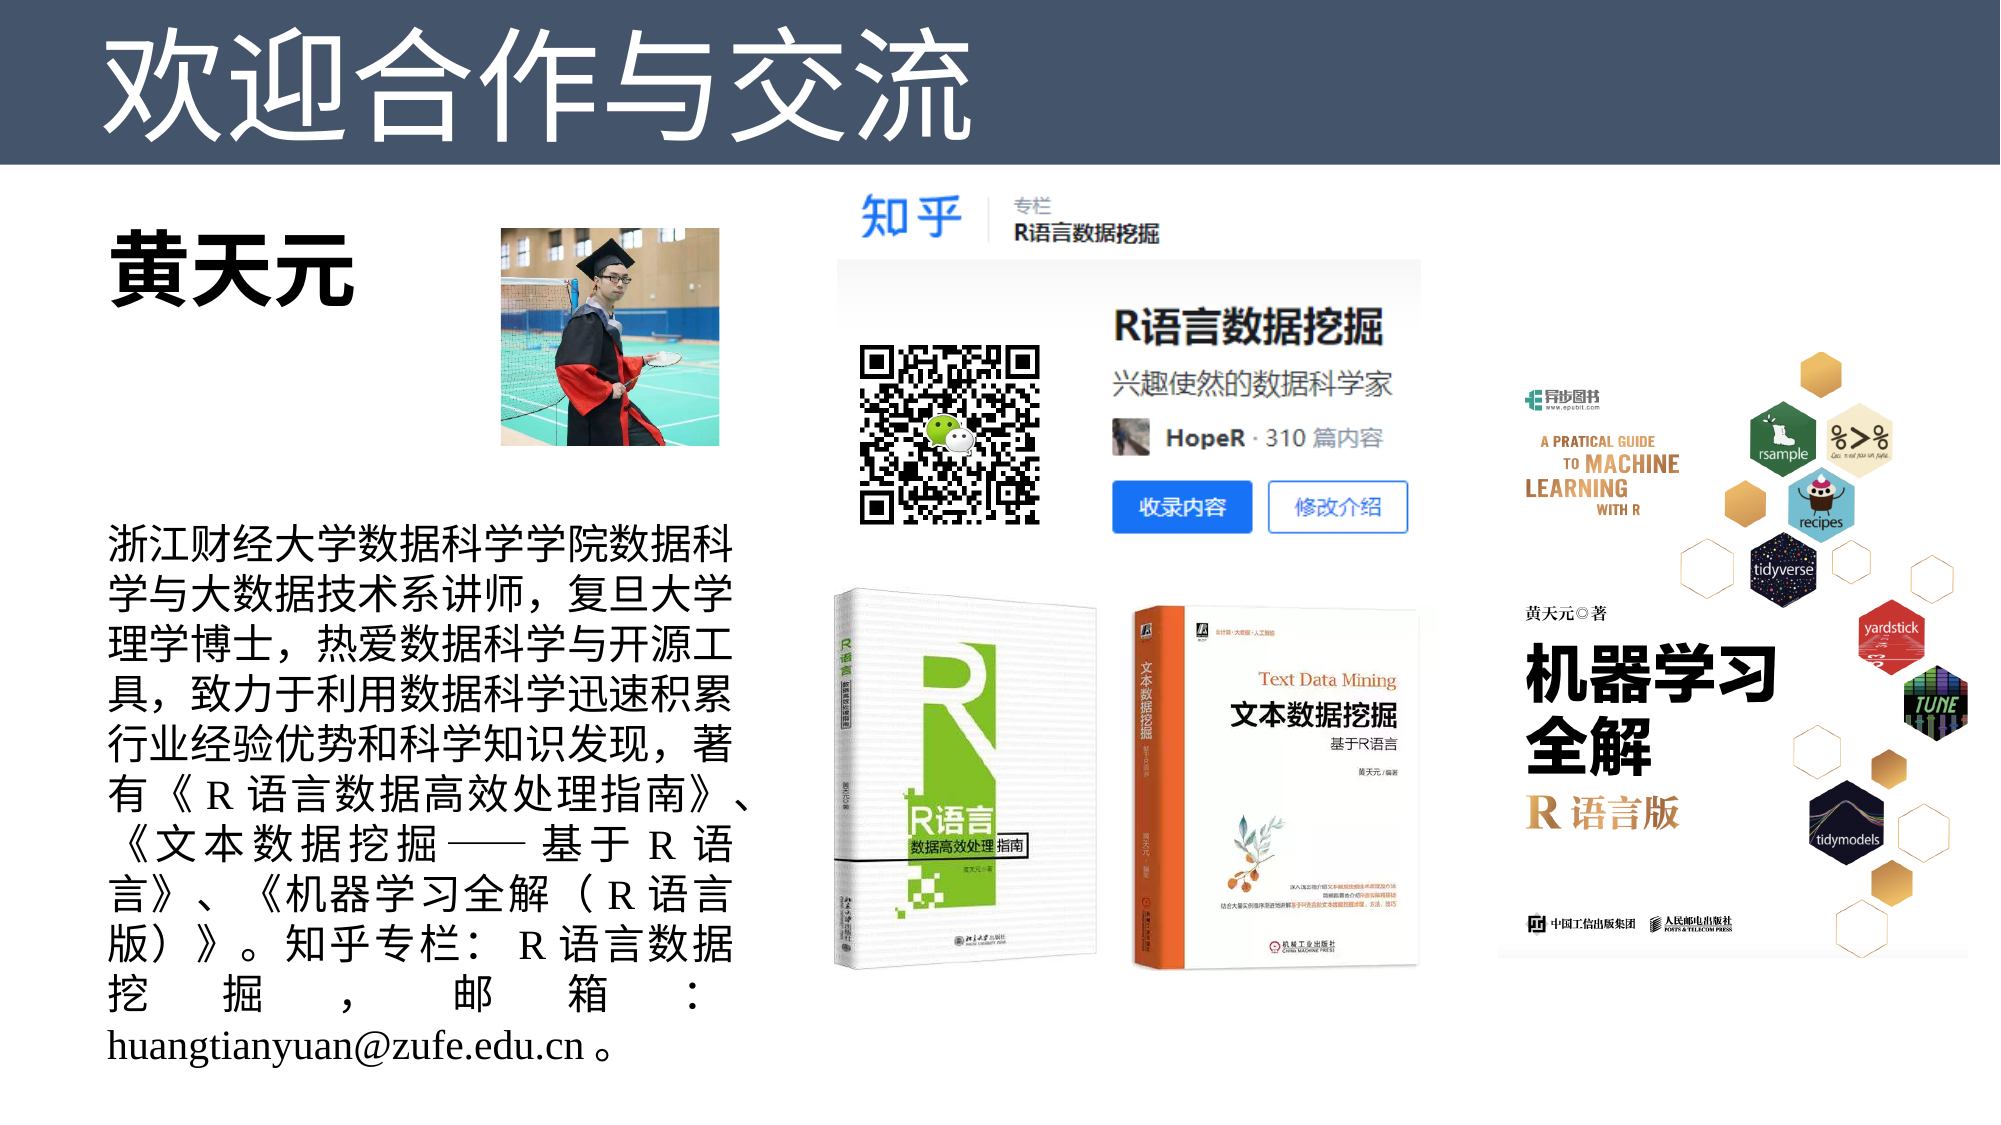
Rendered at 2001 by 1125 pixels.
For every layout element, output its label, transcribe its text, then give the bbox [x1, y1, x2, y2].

picture [834, 586, 1097, 972]
text_box 欢迎合作与交流 [0, 0, 2000, 165]
picture [1127, 605, 1437, 972]
picture [1498, 352, 1968, 958]
picture [837, 191, 1421, 565]
picture [500, 228, 720, 446]
text_box 黄天元 浙江财经大学数据科学学院数据科学与大数据技术系讲师，复旦大学理学博士，热爱数据科学与开源工具，致力于利用数据科学迅速积累行业经验优势和科学知识发现，著有《R语言数据高效处理指南》、《文本数据挖掘——基于R语言》、《机器学习全解（R语言版）》。知乎专栏：R语言数据挖掘，邮箱：huangtianyuan@zufe.edu.cn。 [92, 210, 749, 1076]
